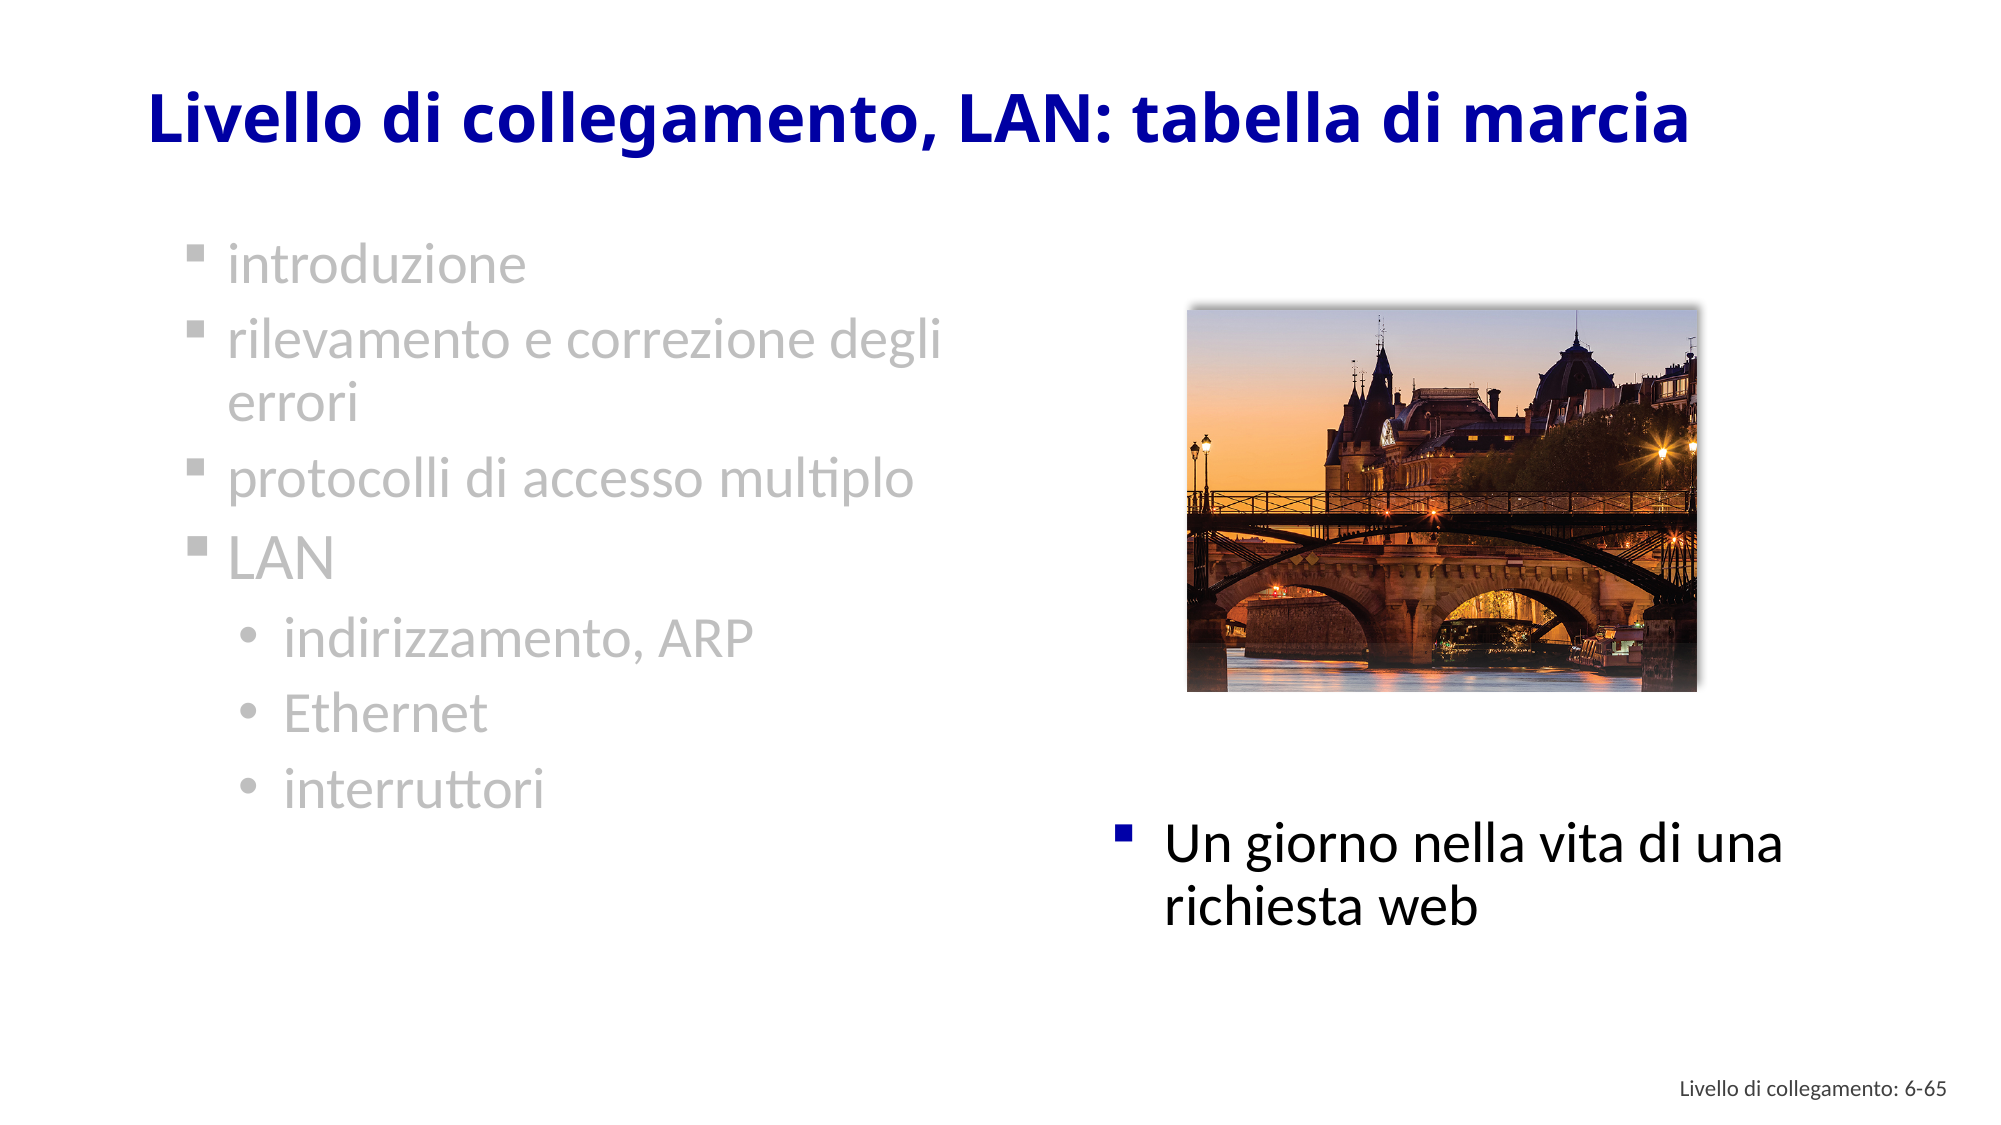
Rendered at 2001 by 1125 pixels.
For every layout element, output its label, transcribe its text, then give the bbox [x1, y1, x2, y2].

text_box Un giorno nella vita di una richiesta web [1080, 804, 1907, 966]
picture [1187, 310, 1697, 692]
title Livello di collegamento, LAN: tabella di marcia [131, 47, 1856, 195]
slide_number Livello di collegamento: 6- 64 [1512, 1056, 1963, 1117]
text_box introduzione rilevamento e correzione degli errori protocolli di accesso multiplo LAN indirizzamento, ARP Ethernet interruttori [165, 225, 1080, 1053]
